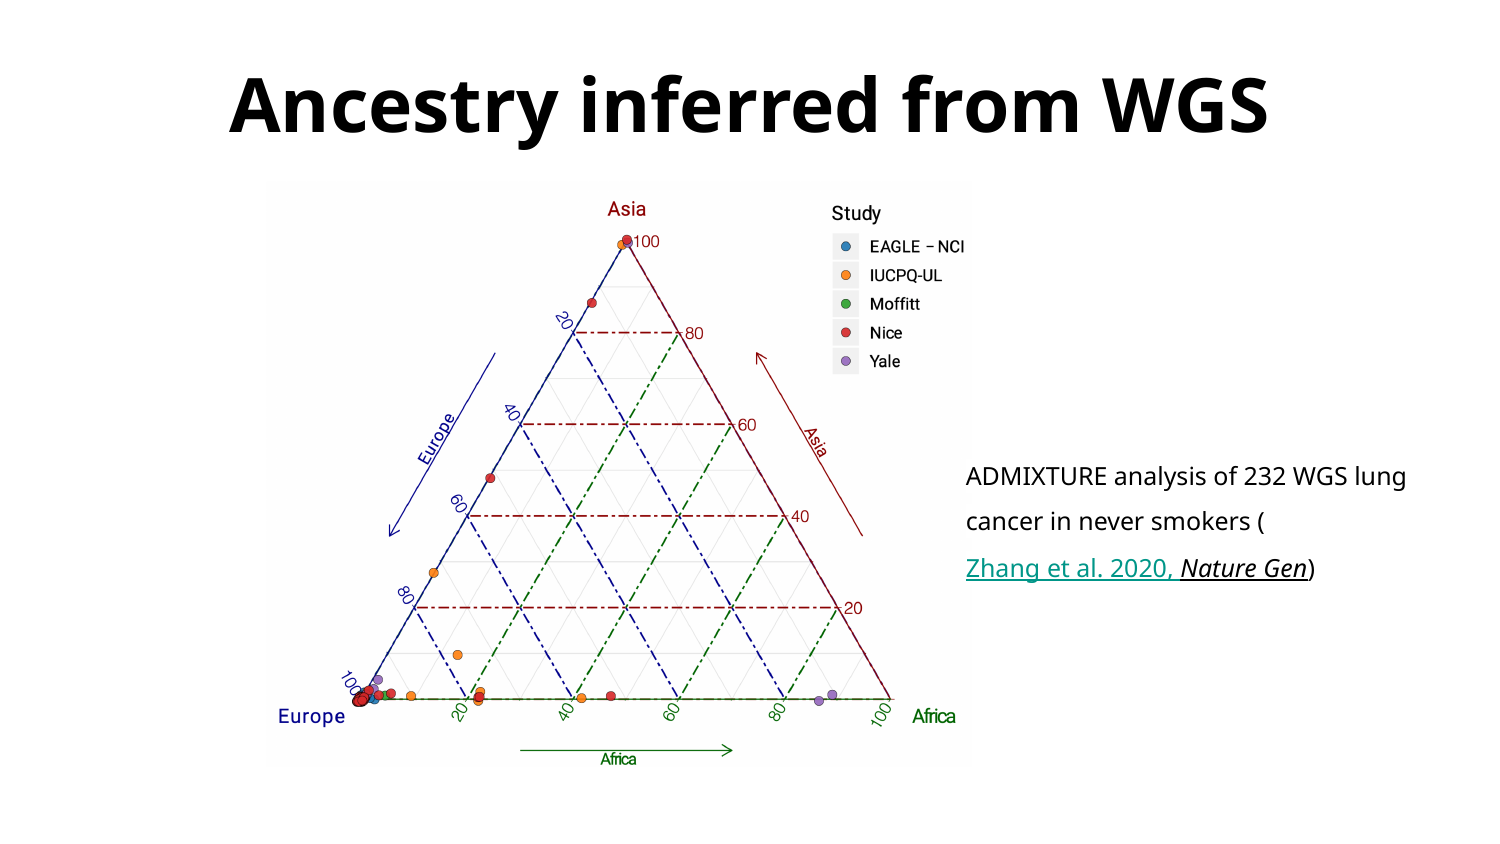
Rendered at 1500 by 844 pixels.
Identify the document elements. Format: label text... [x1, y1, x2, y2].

text_box ADMIXTURE analysis of 232 WGS lung cancer in never smokers (Zhang et al. 2020, Nature Gen) [977, 430, 1459, 602]
picture [265, 180, 972, 768]
title Ancestry inferred from WGS [103, 26, 1397, 190]
